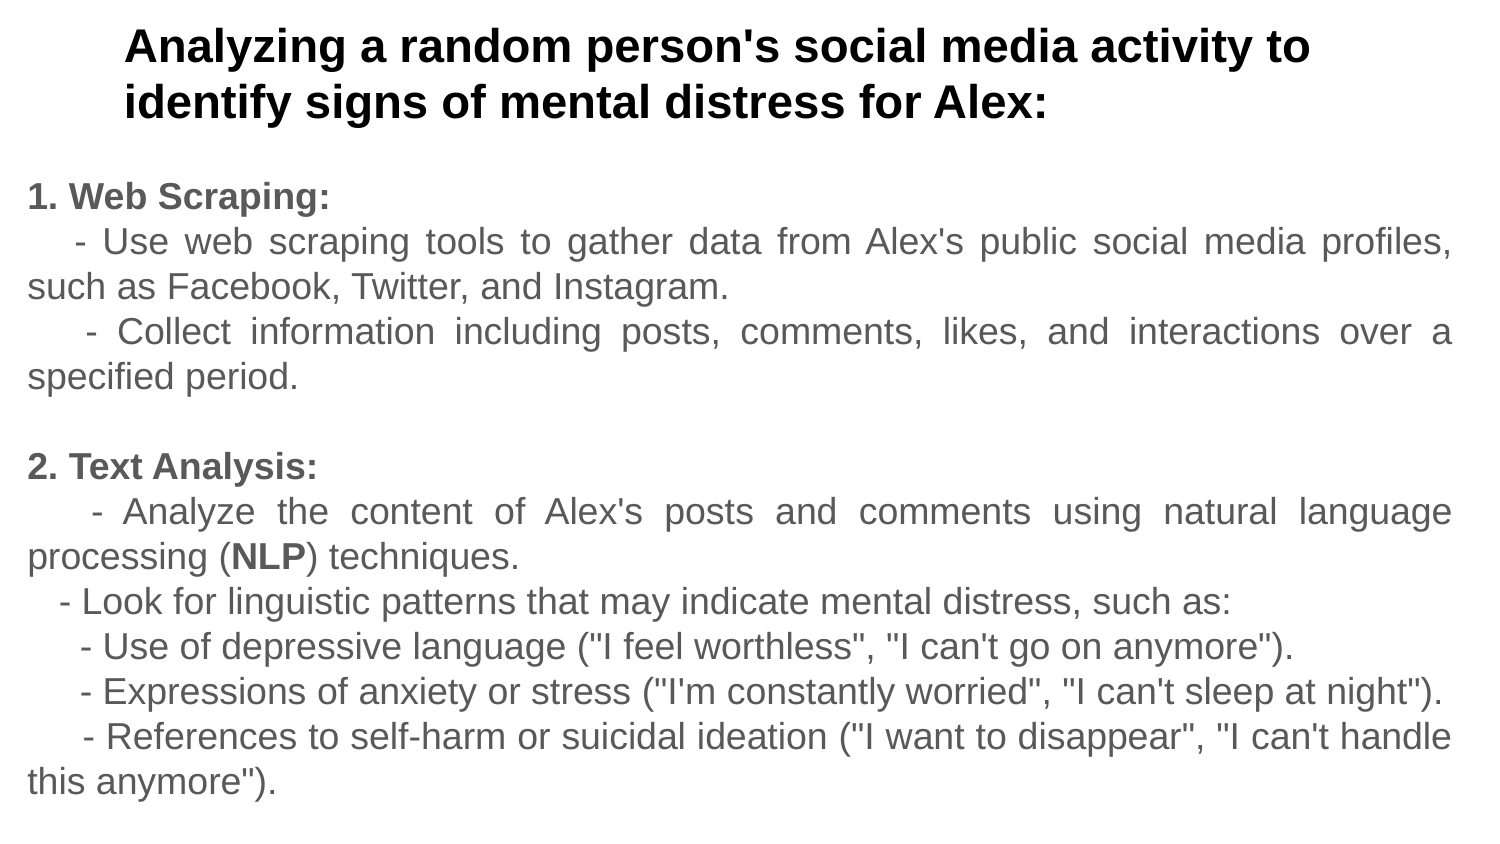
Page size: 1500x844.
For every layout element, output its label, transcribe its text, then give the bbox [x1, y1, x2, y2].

text_box 1. Web Scraping: - Use web scraping tools to gather data from Alex's public social media profiles, such as Facebook, Twitter, and Instagram. - Collect information including posts, comments, likes, and interactions over a specified period. 2. Text Analysis: - Analyze the content of Alex's posts and comments using natural language processing (NLP) techniques. - Look for linguistic patterns that may indicate mental distress, such as: - Use of depressive language ("I feel worthless", "I can't go on anymore"). - Expressions of anxiety or stress ("I'm constantly worried", "I can't sleep at night"). - References to self-harm or suicidal ideation ("I want to disappear", "I can't handle this anymore"). [12, 157, 1468, 823]
title Analyzing a random person's social media activity to identify signs of mental distress for Alex: [109, 0, 1500, 146]
